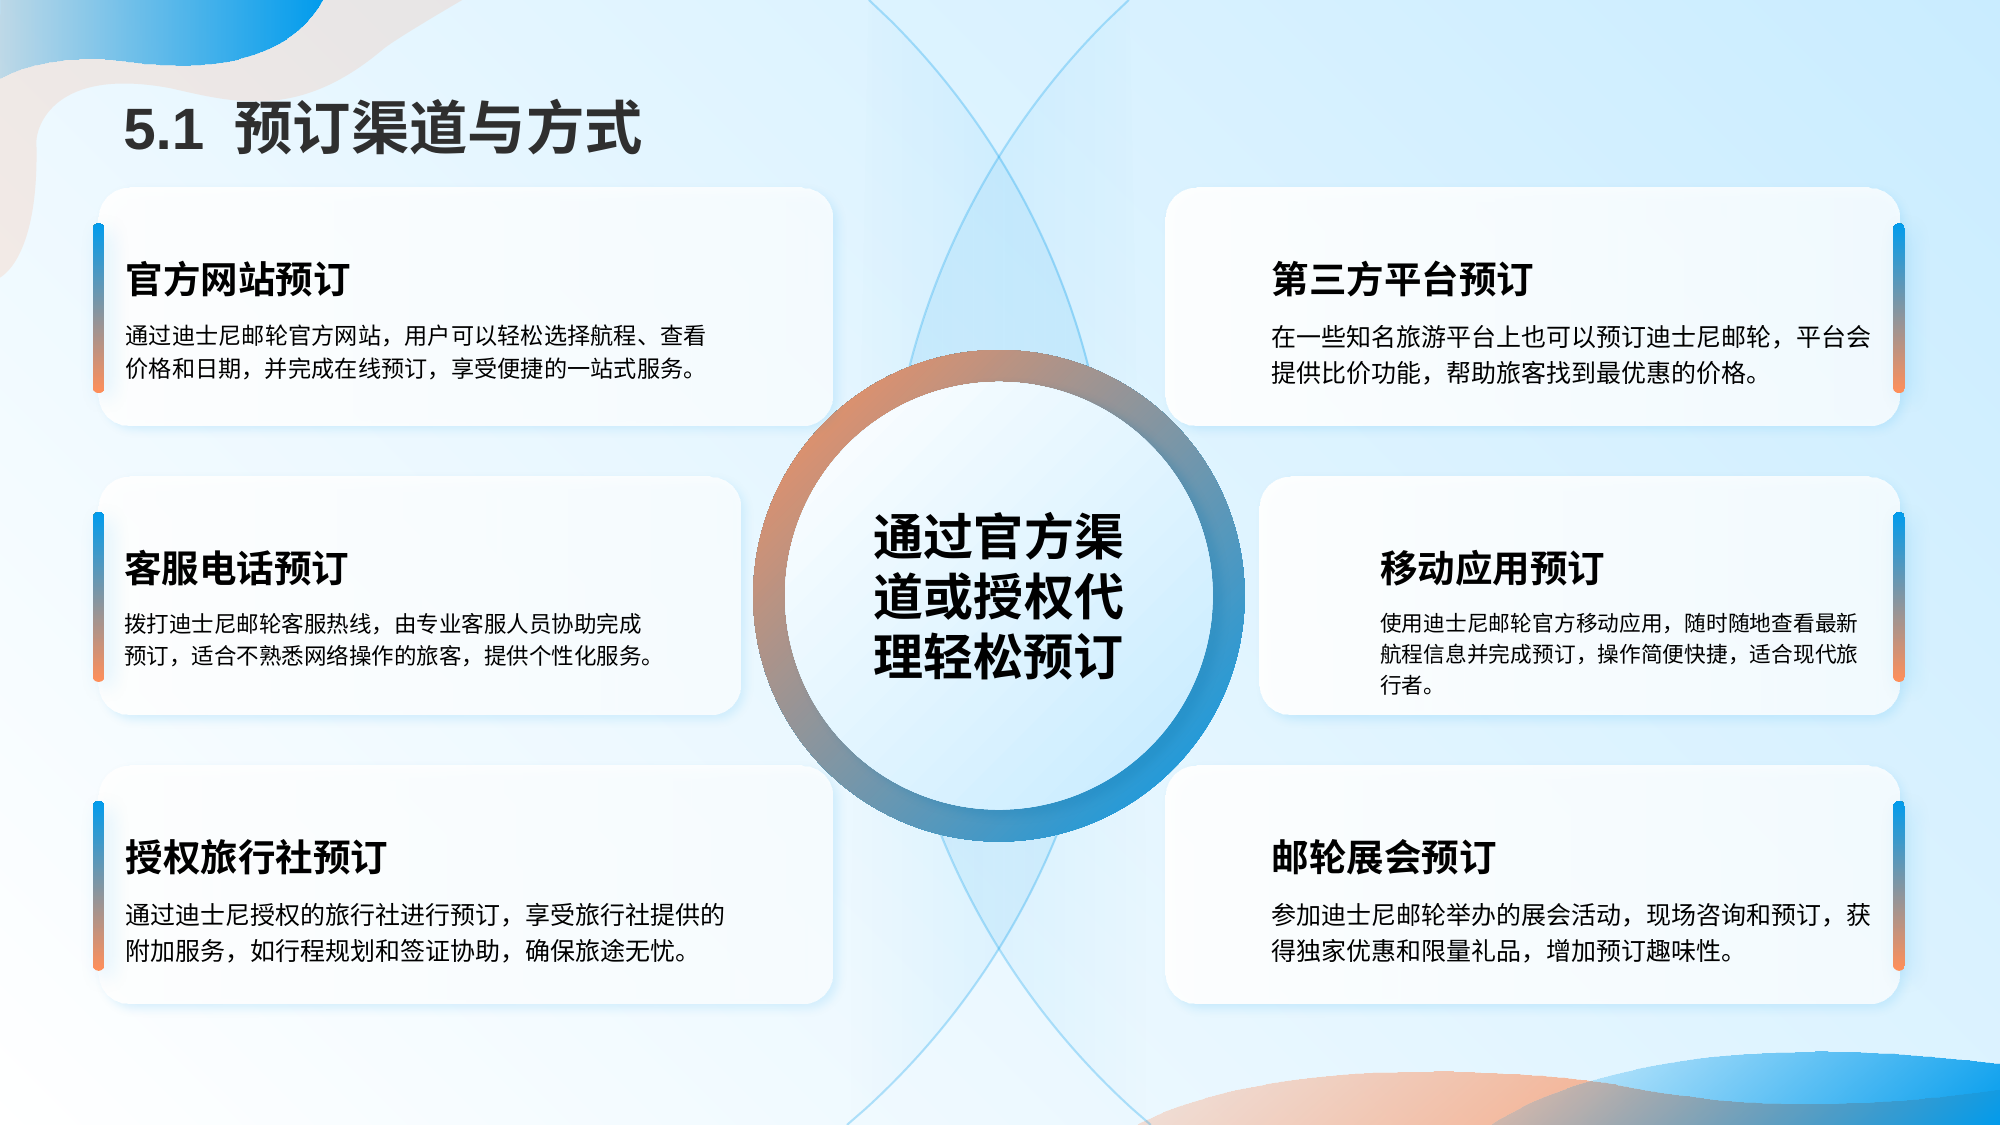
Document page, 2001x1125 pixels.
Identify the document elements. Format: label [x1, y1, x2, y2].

text_box [92, 0, 1906, 1125]
